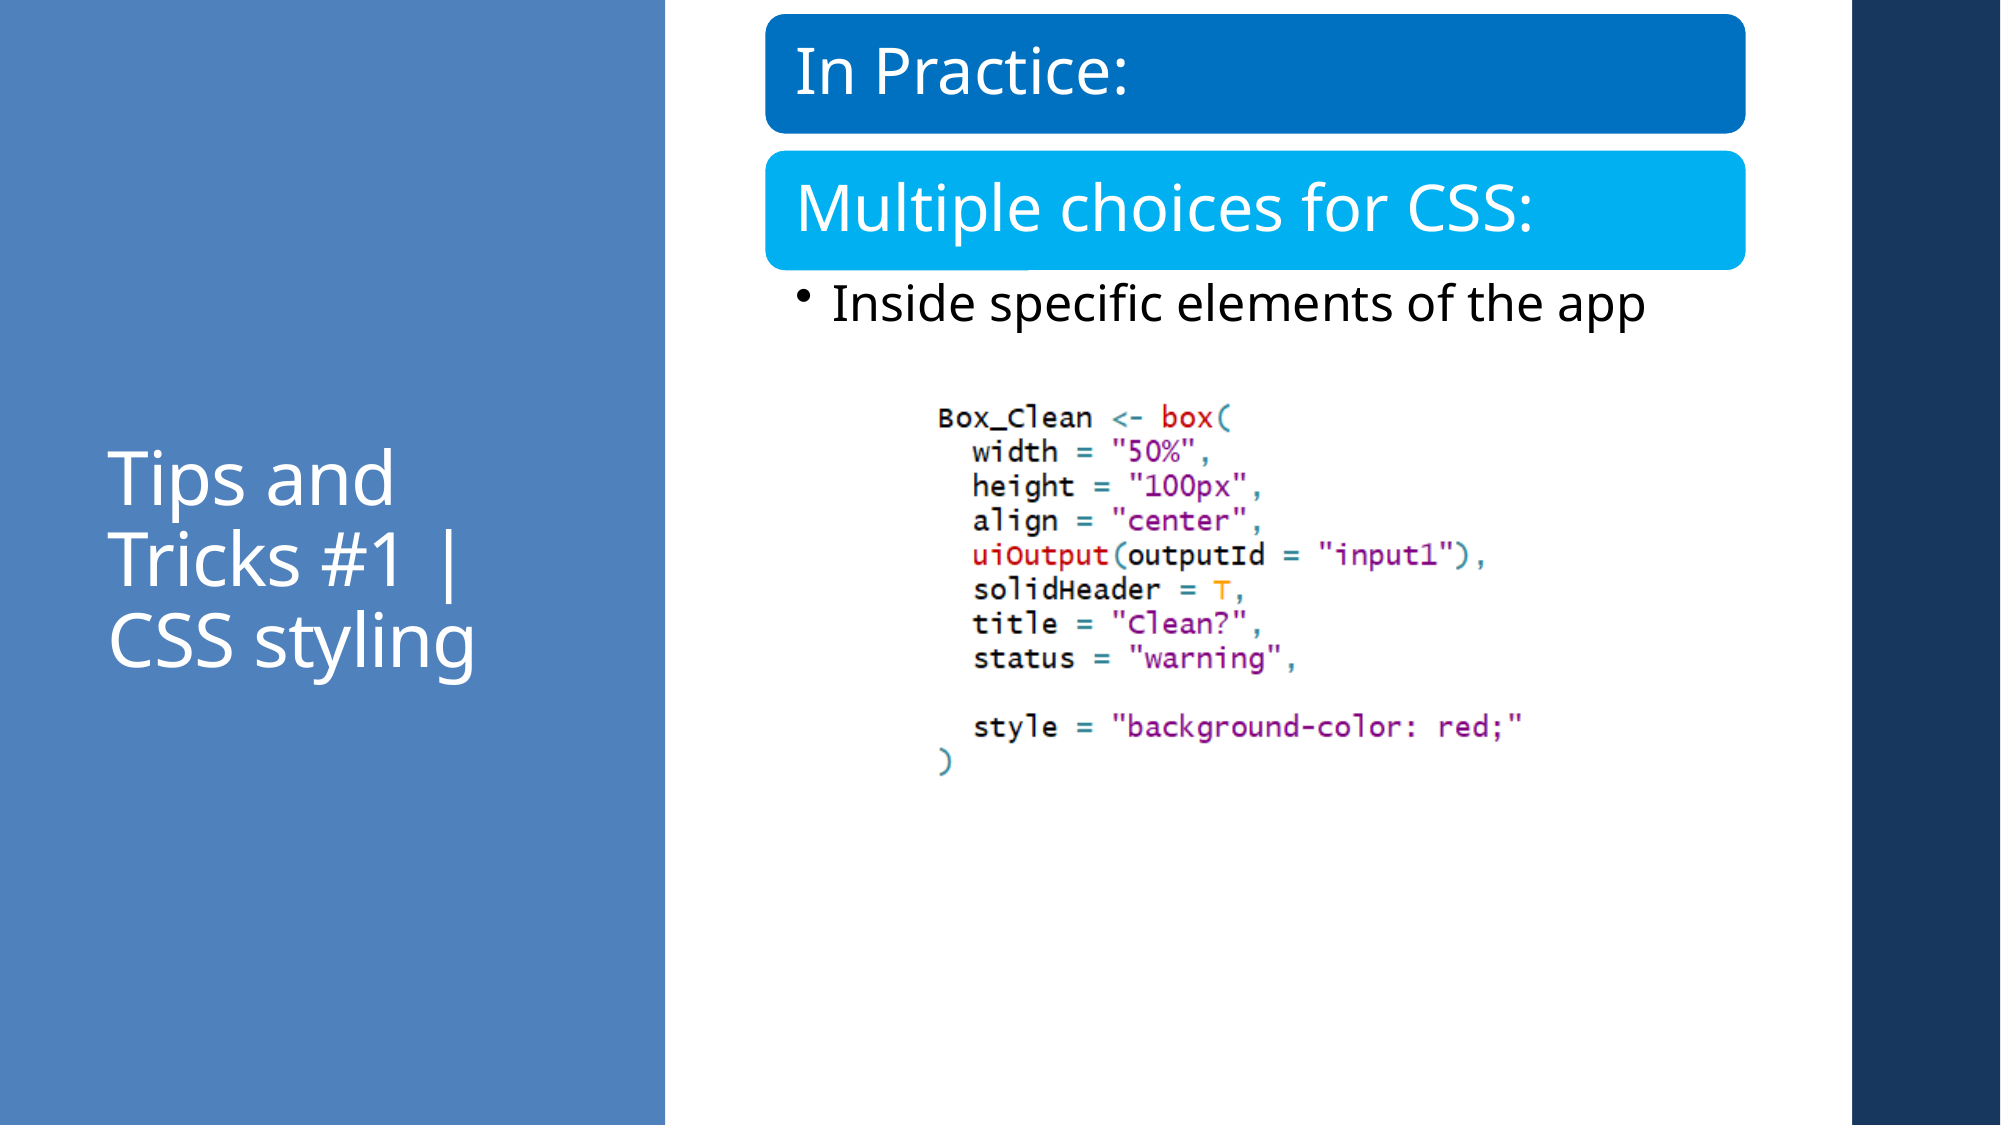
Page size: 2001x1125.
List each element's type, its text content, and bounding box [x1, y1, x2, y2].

text_box [0, 0, 666, 1125]
title Tips and Tricks #1 | CSS styling [92, 137, 539, 988]
text_box [1851, 0, 2000, 1125]
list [763, 0, 1748, 864]
picture [937, 397, 1574, 785]
